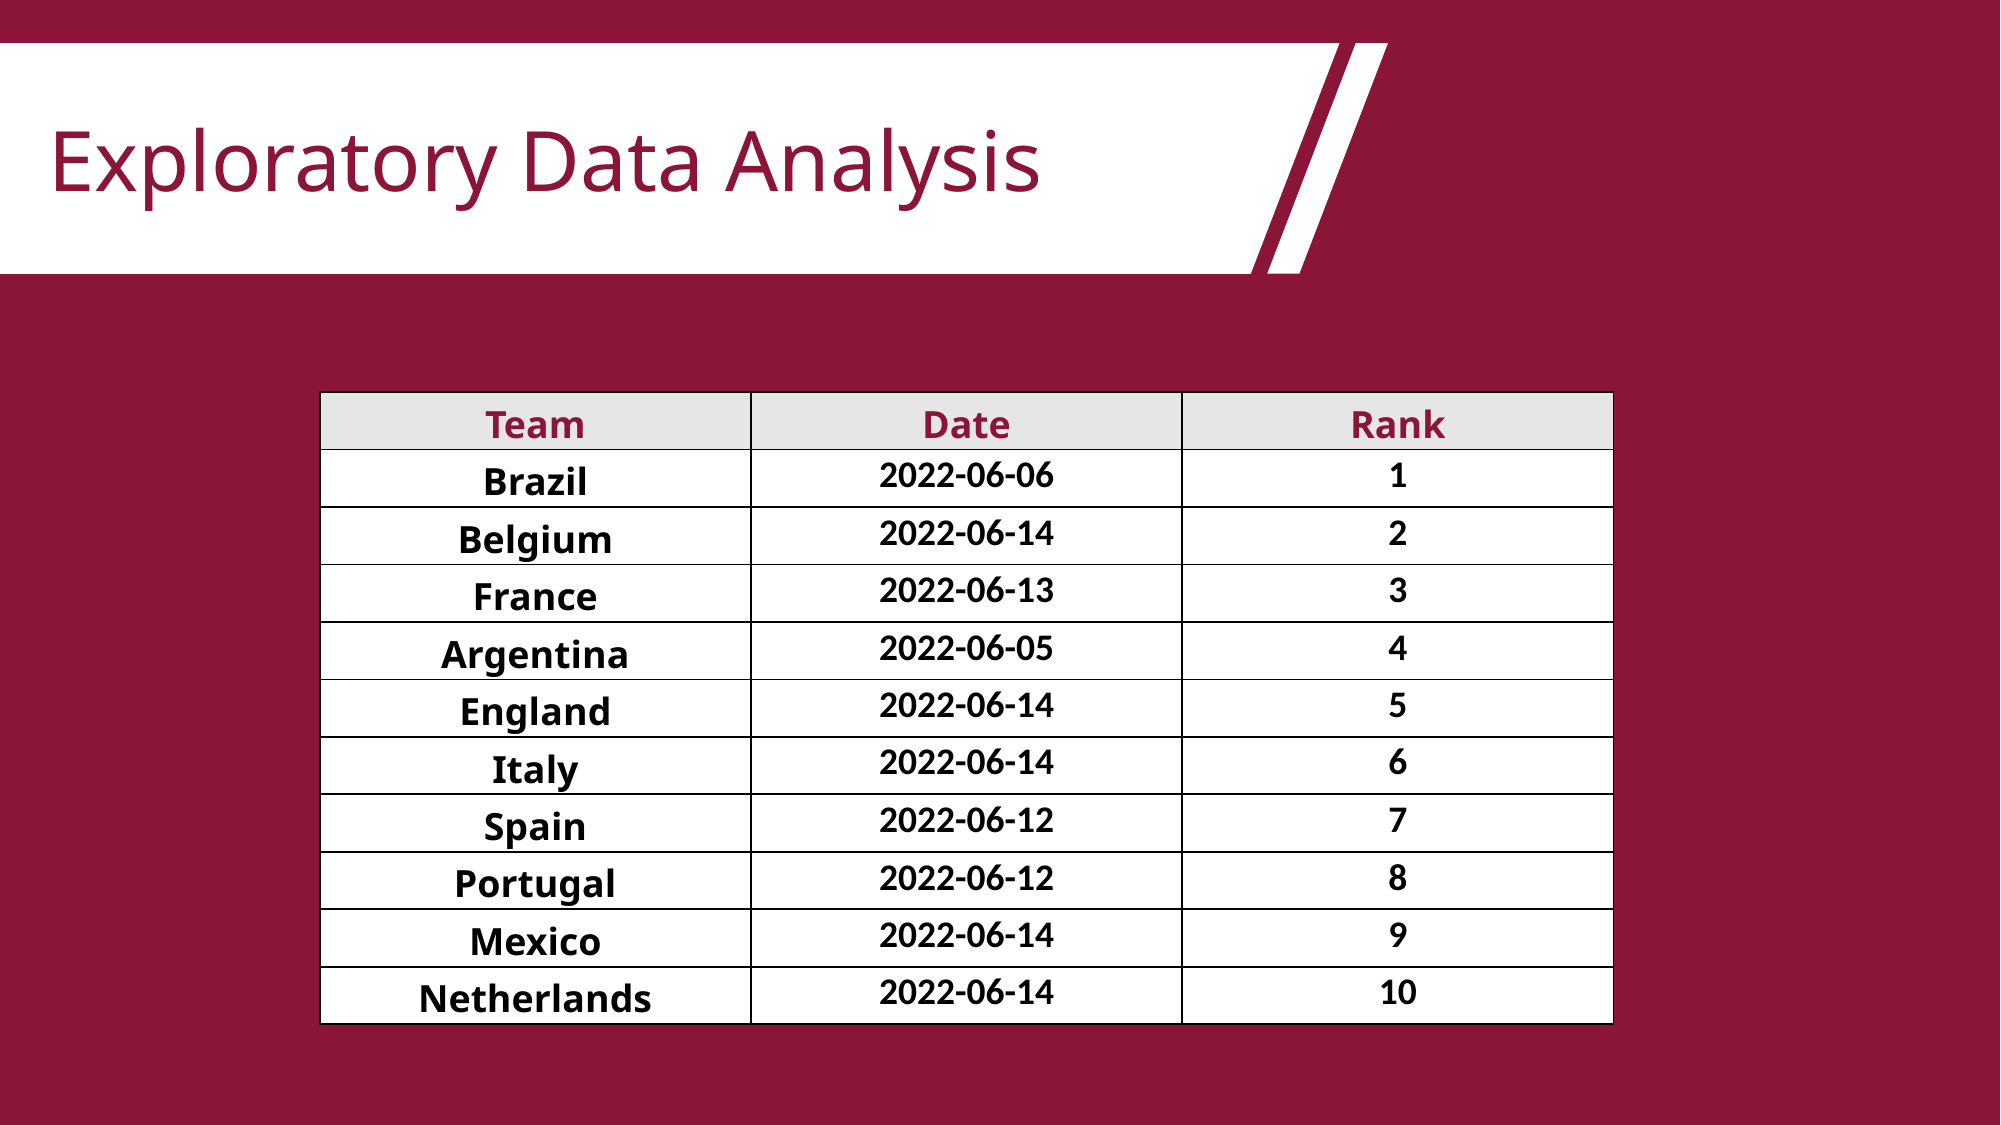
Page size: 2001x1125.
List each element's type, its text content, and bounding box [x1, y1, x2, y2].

table_cell 2022-06-14 [752, 680, 1181, 736]
table_cell 2 [1183, 508, 1613, 564]
table_cell 4 [1183, 623, 1613, 679]
table_cell Belgium [321, 508, 750, 564]
table_cell Brazil [321, 450, 750, 506]
table_cell 2022-06-14 [752, 968, 1181, 1023]
text_box Exploratory Data Analysis [33, 100, 1279, 216]
table_cell 2022-06-05 [752, 623, 1181, 679]
text_box [1265, 41, 1390, 275]
table_cell Netherlands [321, 968, 750, 1023]
table_cell France [321, 565, 750, 621]
table_cell 2022-06-13 [752, 565, 1181, 621]
table_cell 2022-06-14 [752, 508, 1181, 564]
table_cell 2022-06-12 [752, 795, 1181, 851]
table_cell Portugal [321, 853, 750, 908]
table_cell 2022-06-06 [752, 450, 1181, 506]
table_header Team [321, 393, 750, 449]
table_cell 2022-06-14 [752, 910, 1181, 966]
table_cell 2022-06-14 [752, 738, 1181, 793]
table_cell 3 [1183, 565, 1613, 621]
table_header Rank [1183, 393, 1613, 449]
table_cell 7 [1183, 795, 1613, 851]
table_cell 10 [1183, 968, 1613, 1023]
table_cell 5 [1183, 680, 1613, 736]
table_cell Mexico [321, 910, 750, 966]
table_cell England [321, 680, 750, 736]
table_cell Italy [321, 738, 750, 793]
table_cell 1 [1183, 450, 1613, 506]
table_cell 2022-06-12 [752, 853, 1181, 908]
table_cell 8 [1183, 853, 1613, 908]
table_cell 6 [1183, 738, 1613, 793]
table_cell Spain [321, 795, 750, 851]
text_box [0, 41, 1342, 275]
table_cell Argentina [321, 623, 750, 679]
table_cell 9 [1183, 910, 1613, 966]
table_header Date [752, 393, 1181, 449]
